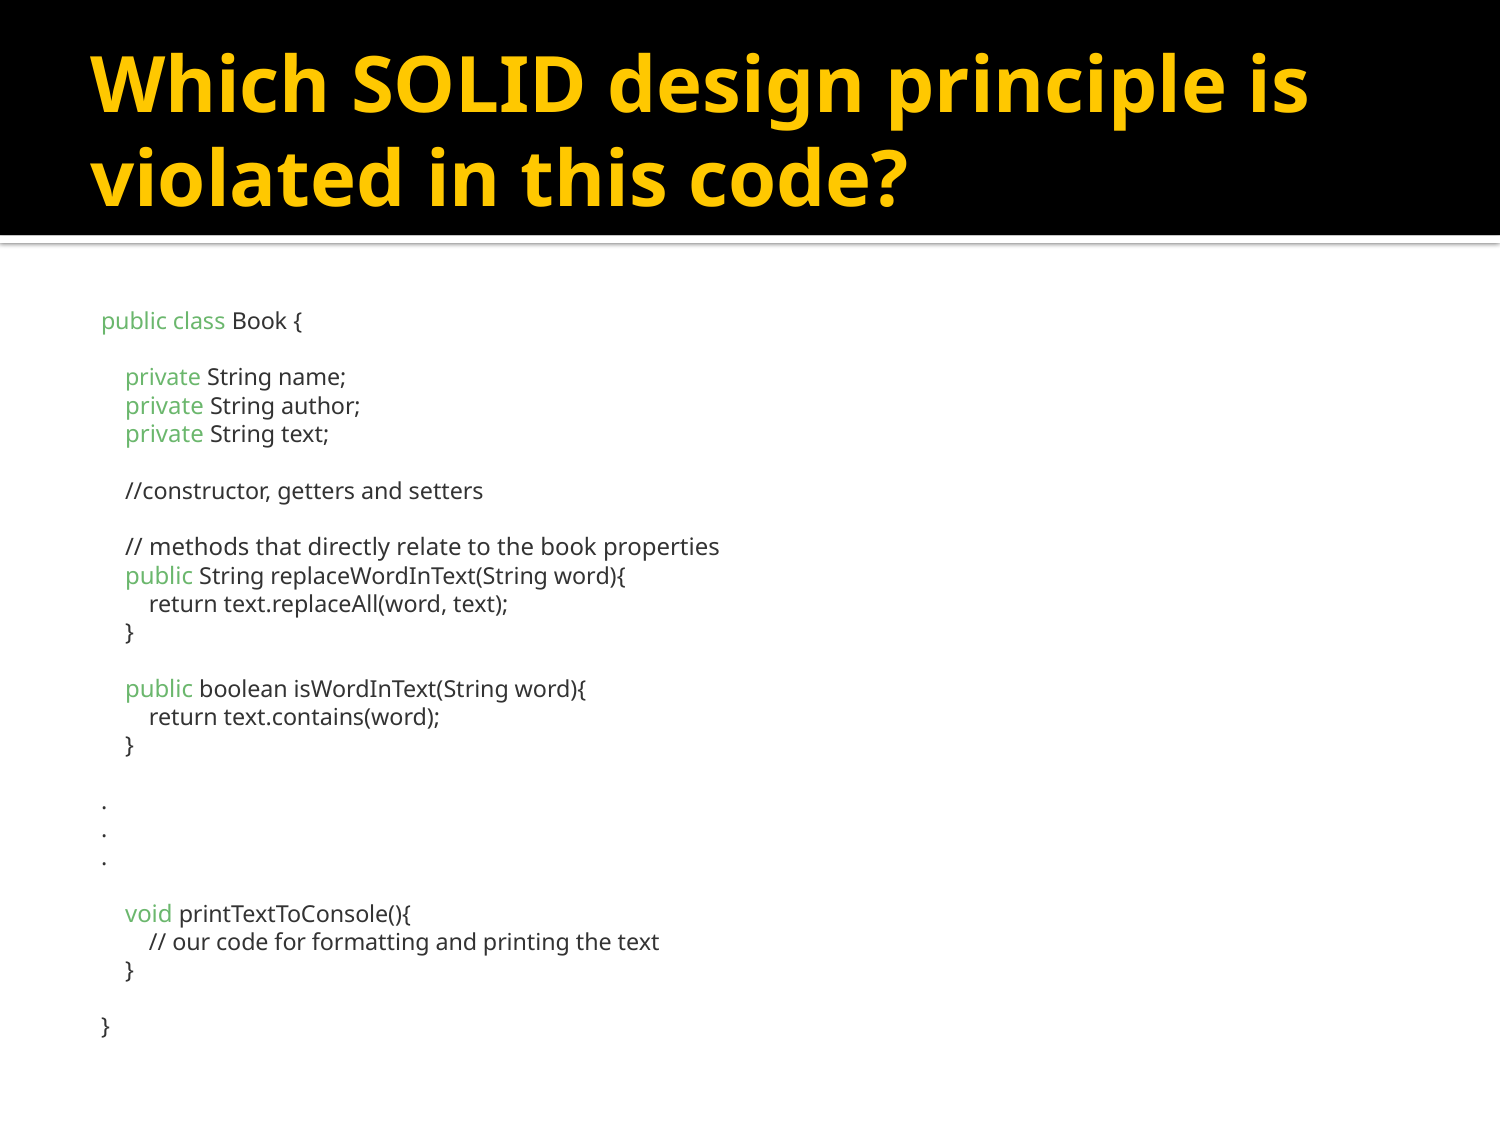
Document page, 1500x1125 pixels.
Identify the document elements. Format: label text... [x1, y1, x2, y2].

list public class Book { private String name; private String author; private String text; //constructor, getters and setters // methods that directly relate to the book properties public String replaceWordInText(String word){ return text.replaceAll(word, text); } public boolean isWordInText(String word){ return text.contains(word); } . . . void printTextToConsole(){ // our code for formatting and printing the text } } [75, 291, 1500, 1063]
title Which SOLID design principle is violated in this code? [75, 25, 1425, 231]
